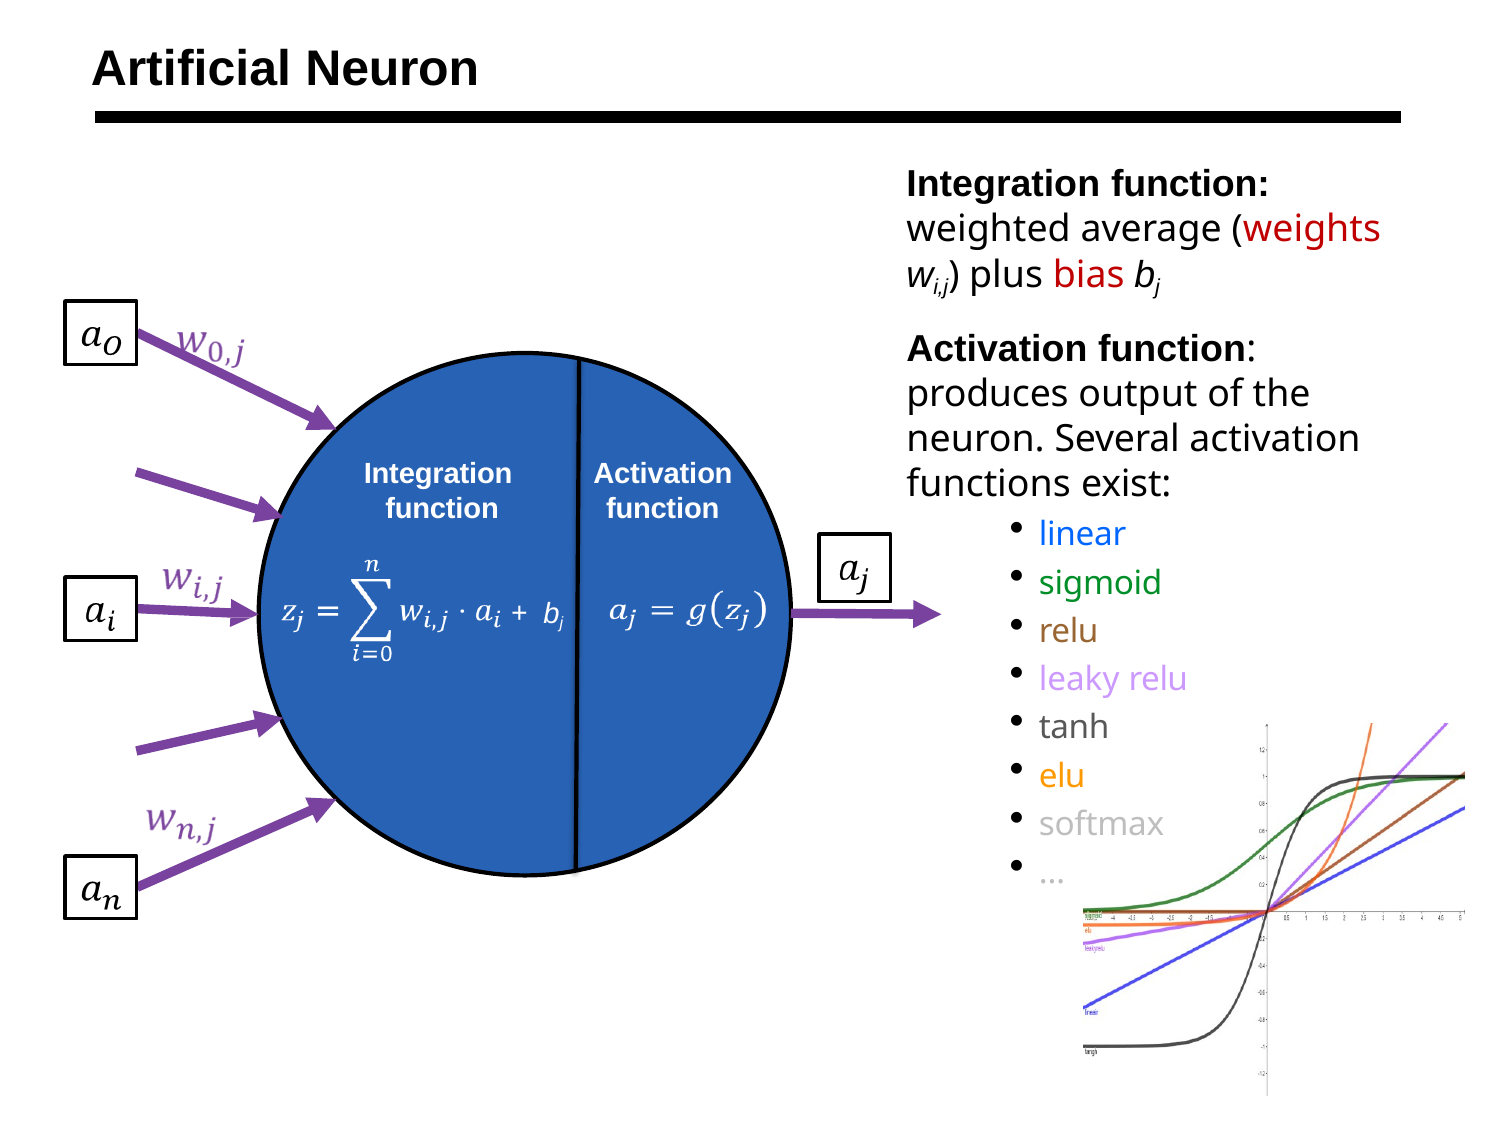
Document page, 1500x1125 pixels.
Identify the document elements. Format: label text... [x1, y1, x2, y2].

title Artificial Neuron [86, 33, 1019, 224]
text_box Integration function: weighted average (weights wi,j) plus bias bj Activation function: produces output of the neuron. Several activation functions exist: linear sigmoid relu leaky relu tanh elu softmax … [900, 156, 1428, 891]
picture [1083, 722, 1466, 1096]
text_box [62, 299, 942, 921]
